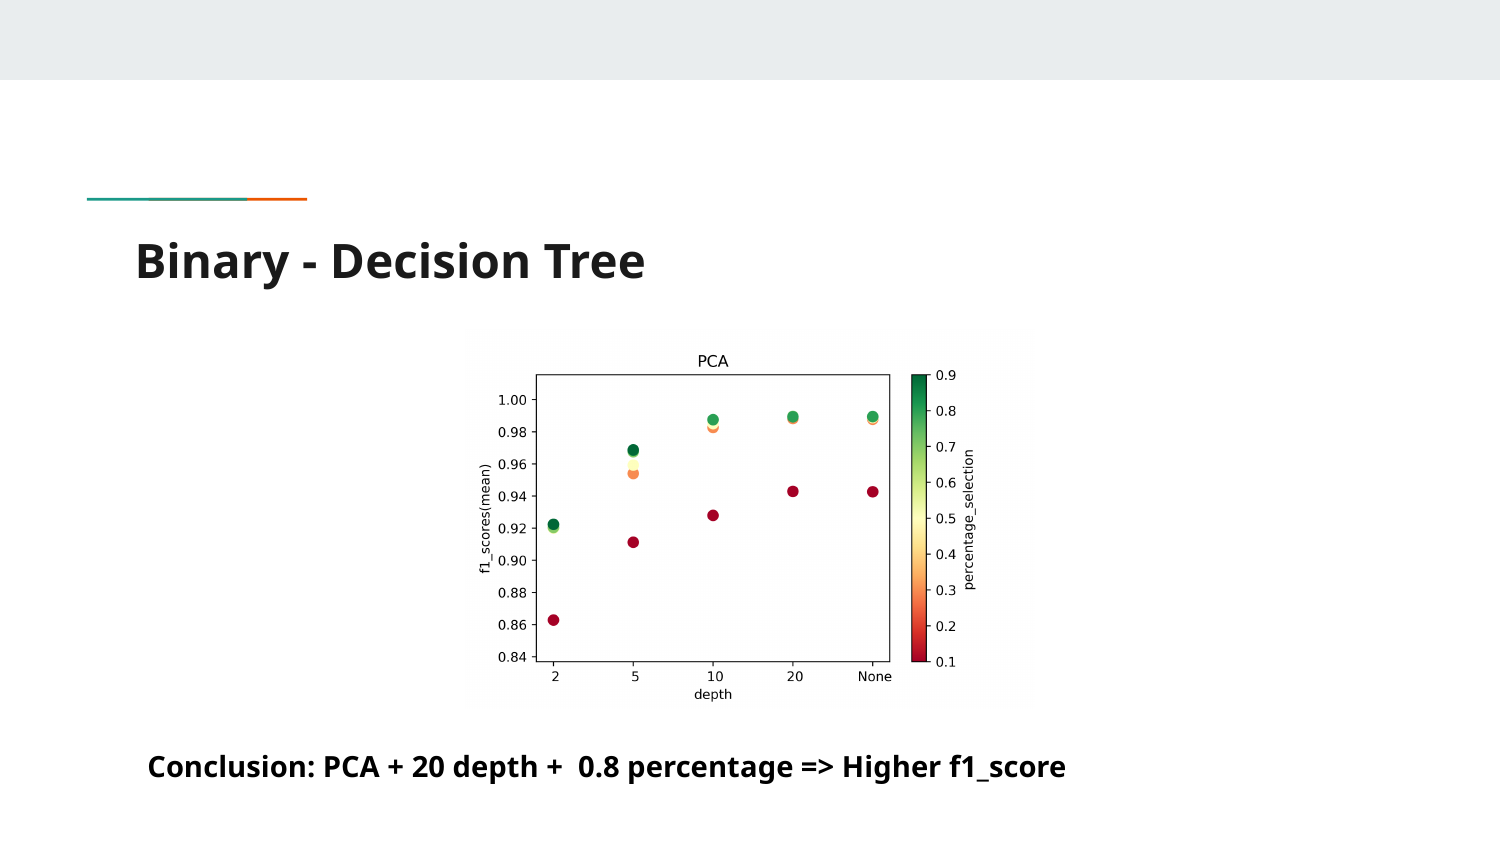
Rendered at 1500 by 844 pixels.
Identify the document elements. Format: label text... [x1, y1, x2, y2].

title Binary - Decision Tree [119, 216, 1381, 305]
text_box Conclusion: PCA + 20 depth + 0.8 percentage => Higher f1_score [132, 733, 1176, 799]
picture [465, 328, 1035, 709]
